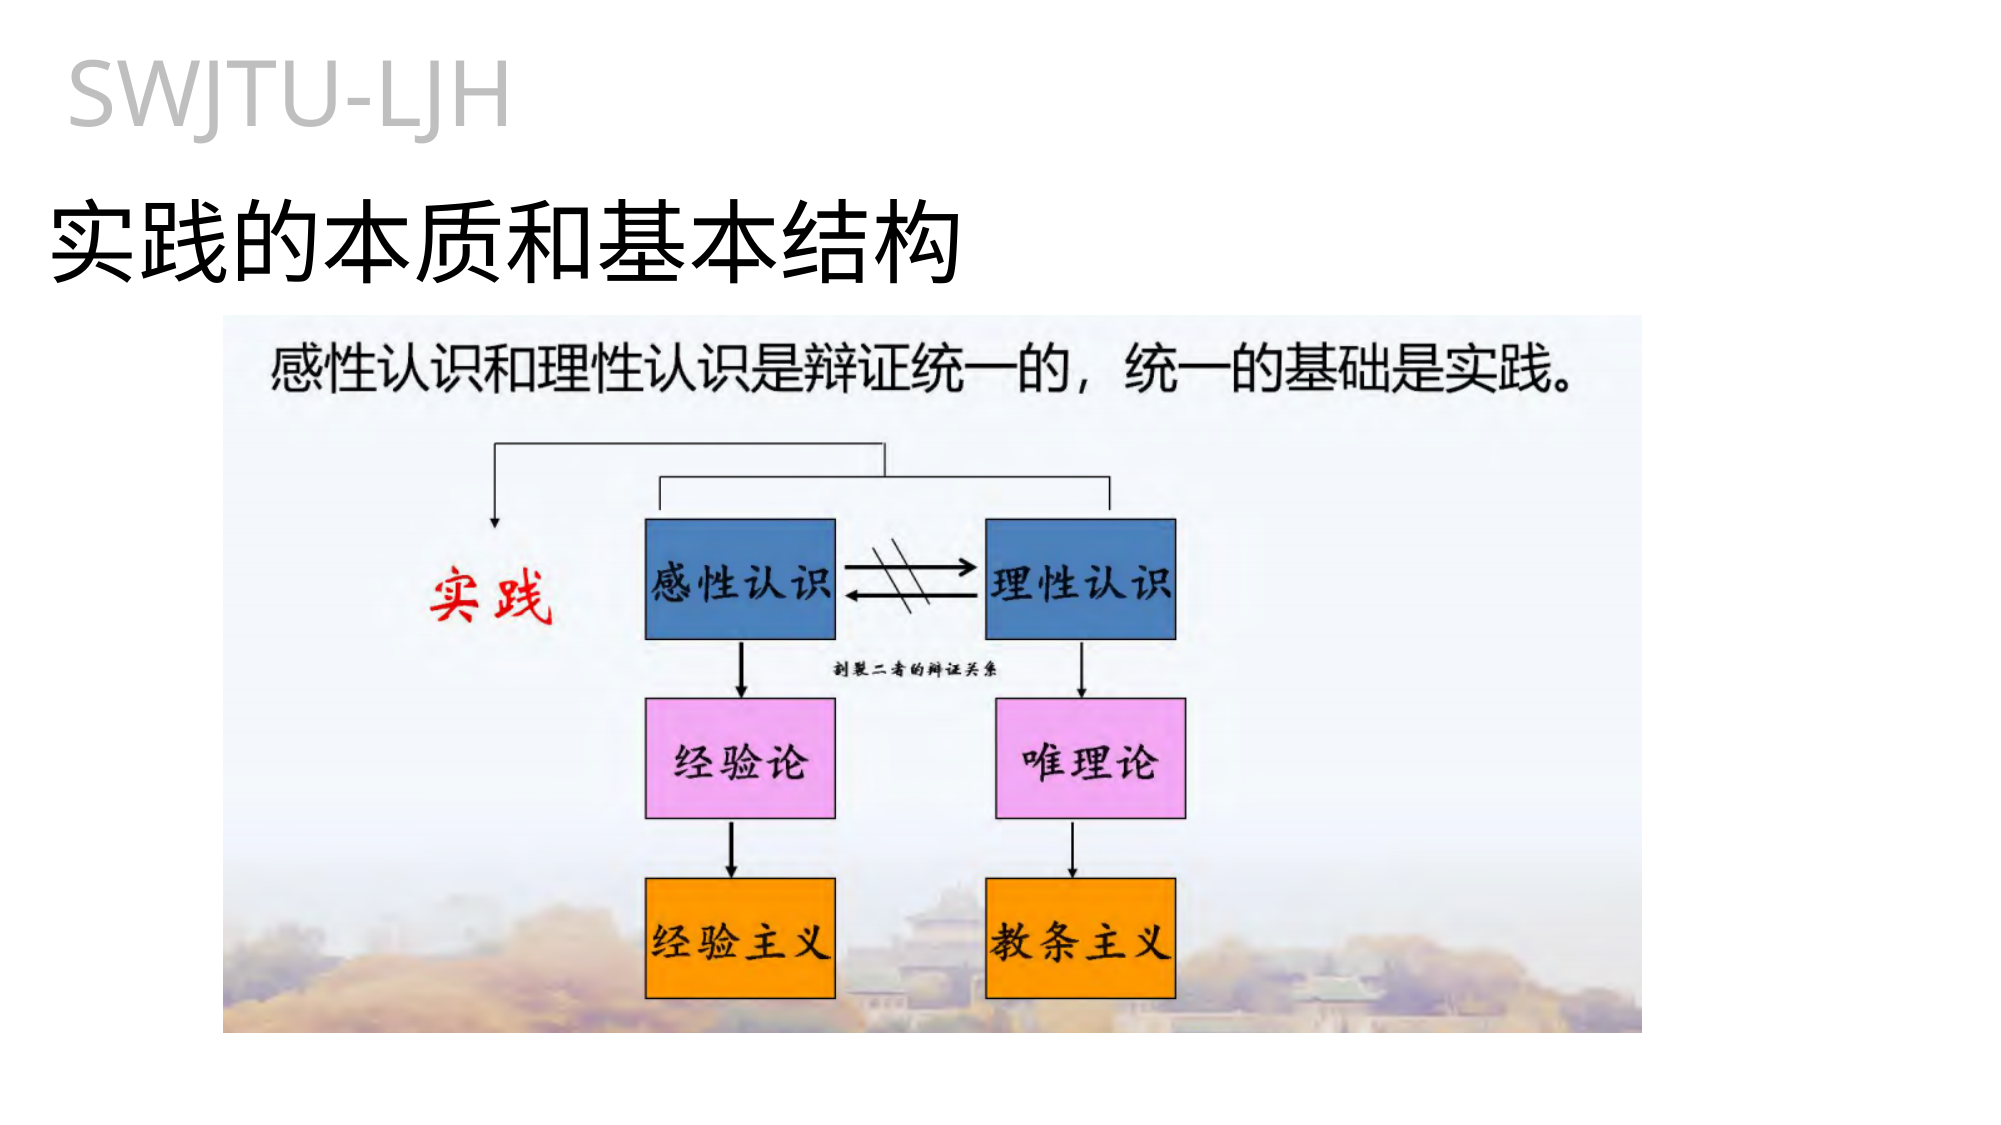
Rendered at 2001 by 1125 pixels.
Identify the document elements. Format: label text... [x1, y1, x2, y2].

picture [223, 315, 1642, 1034]
title 实践的本质和基本结构 [31, 137, 1757, 356]
